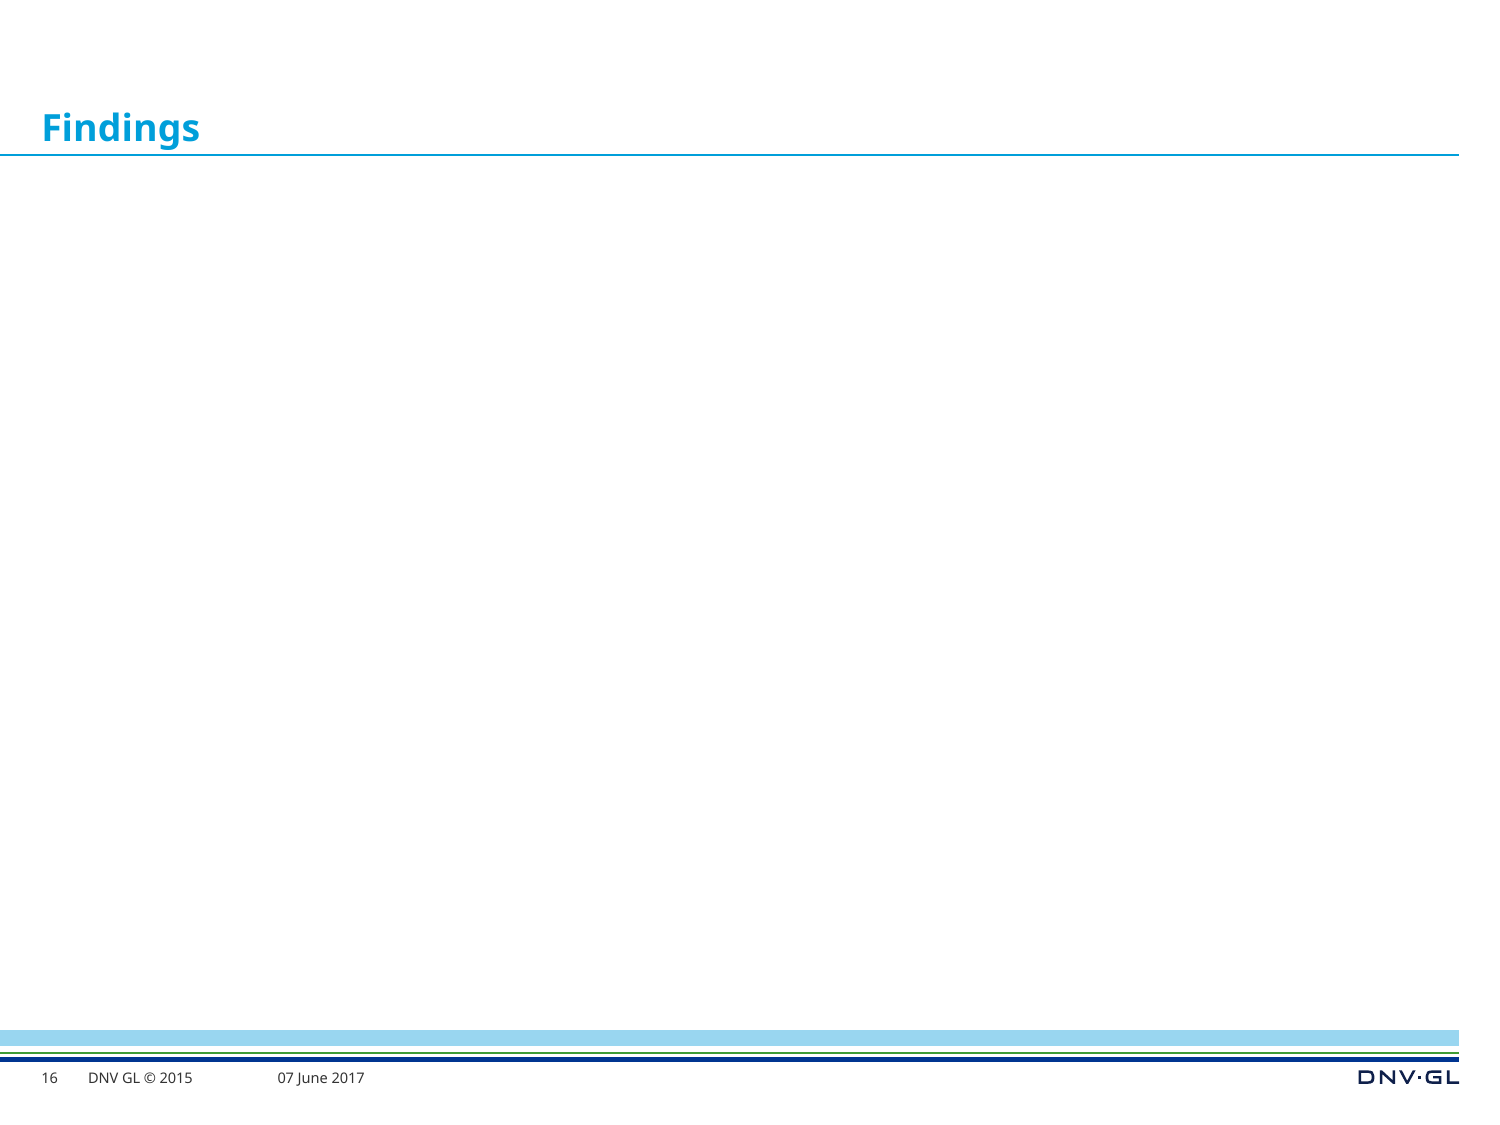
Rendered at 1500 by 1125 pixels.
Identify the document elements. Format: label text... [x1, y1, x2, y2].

slide_number 16 [41, 1069, 81, 1099]
title Findings [41, 39, 1459, 150]
